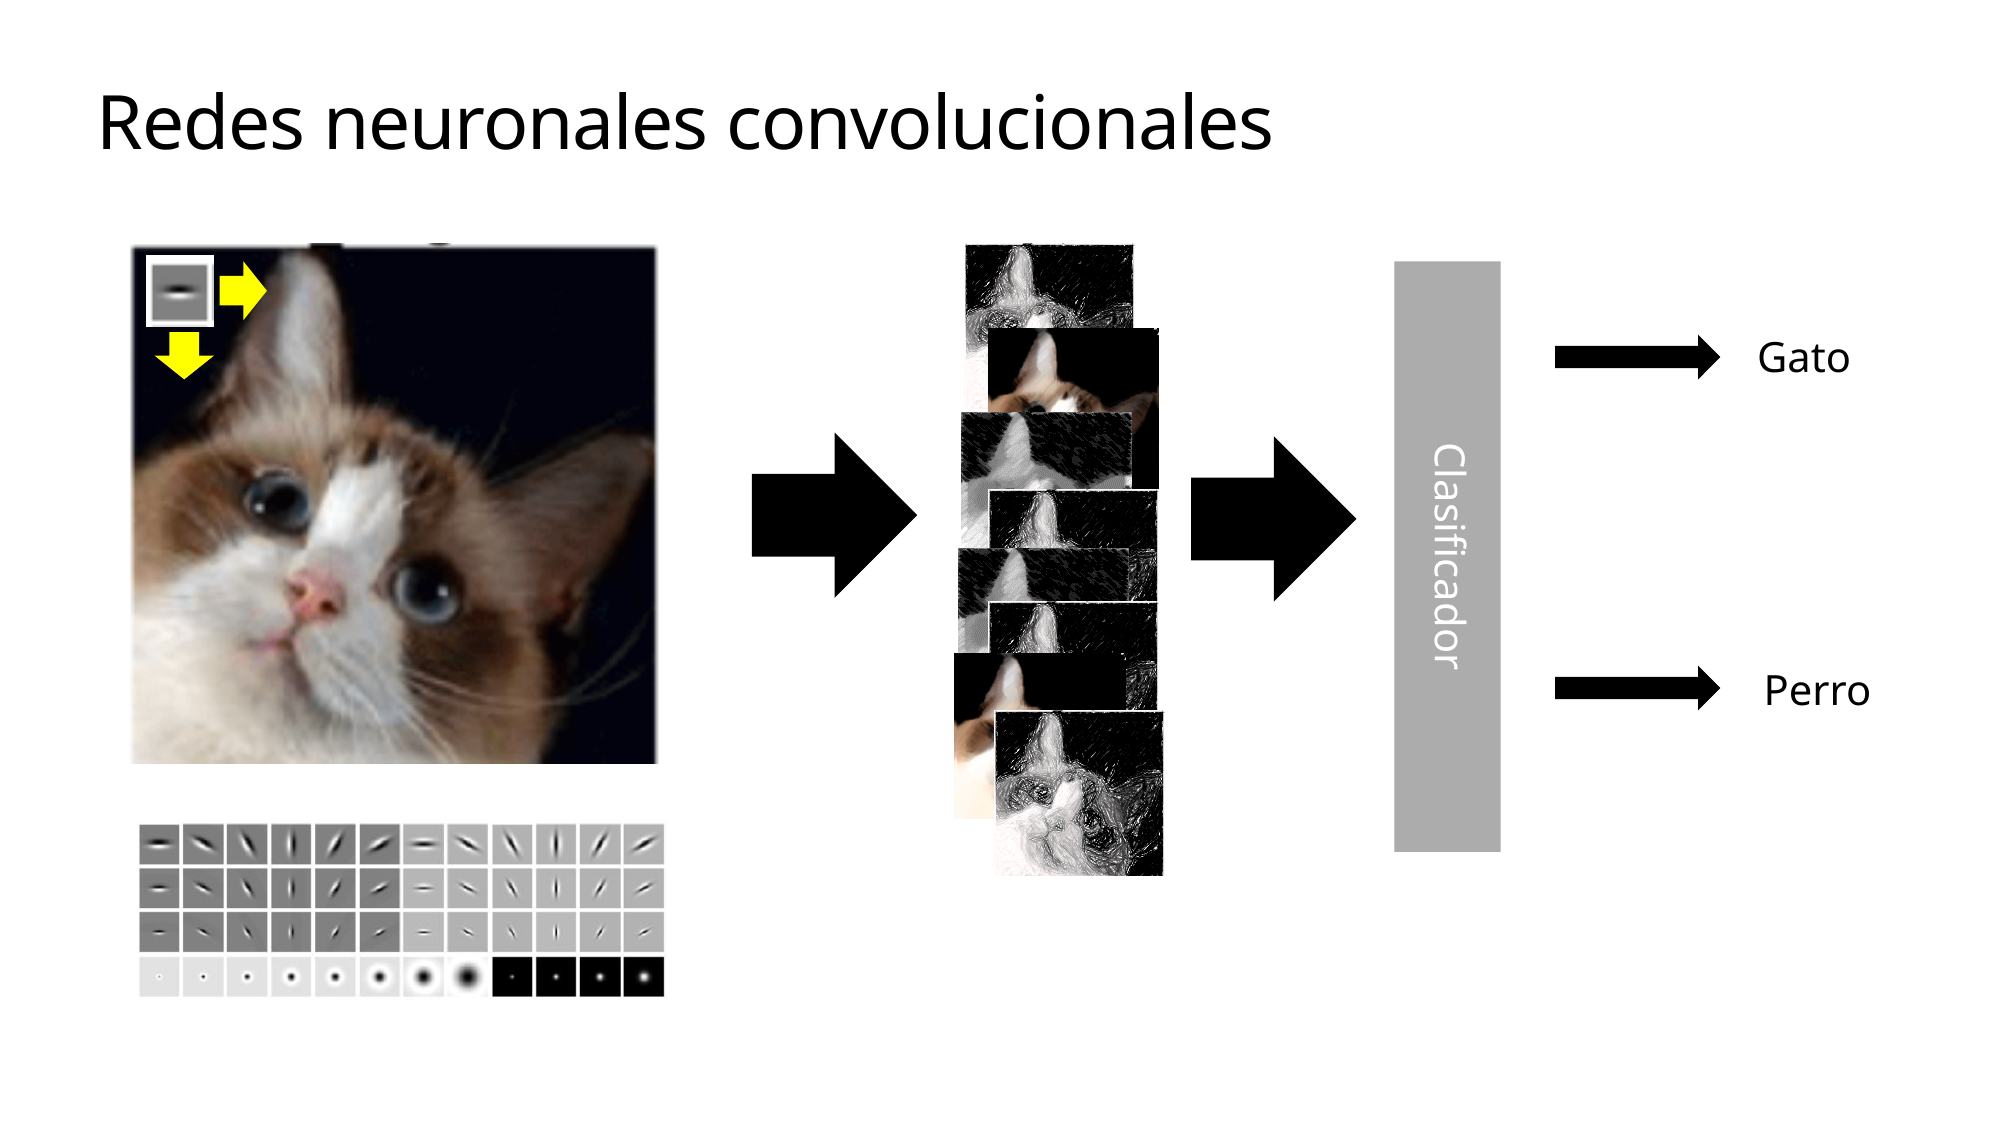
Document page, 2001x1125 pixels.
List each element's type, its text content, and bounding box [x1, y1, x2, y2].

picture [137, 822, 667, 1000]
text_box Perro [1763, 663, 1872, 714]
text_box Clasificador [1394, 260, 1501, 853]
text_box Gato [1757, 330, 1852, 381]
title Redes neuronales convolucionales [96, 75, 1904, 166]
text_box [1554, 334, 1721, 381]
text_box [751, 431, 918, 599]
picture [954, 243, 1165, 876]
text_box [1190, 435, 1357, 603]
picture [129, 243, 665, 764]
text_box [1554, 664, 1721, 712]
